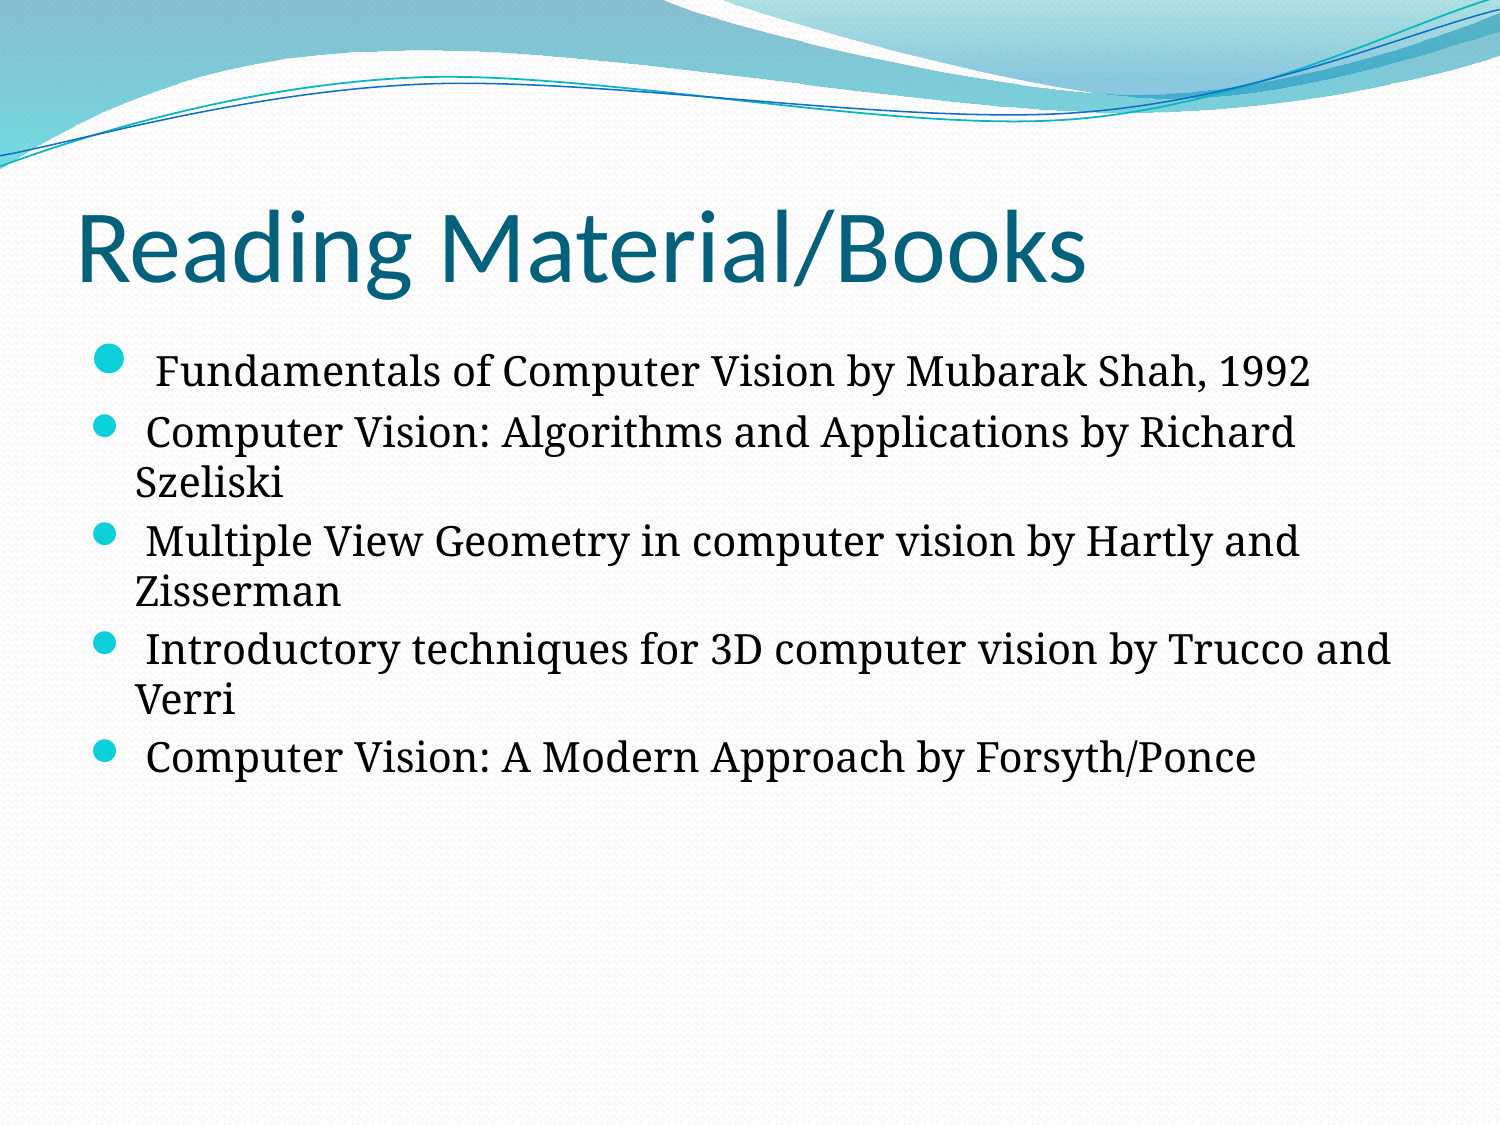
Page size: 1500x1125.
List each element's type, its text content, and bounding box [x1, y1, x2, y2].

title Reading Material/Books [75, 115, 1425, 303]
list Fundamentals of Computer Vision by Mubarak Shah, 1992 Computer Vision: Algorithms and Applications by Richard Szeliski Multiple View Geometry in computer vision by Hartly and Zisserman Introductory techniques for 3D computer vision by Trucco and Verri Computer Vision: A Modern Approach by Forsyth/Ponce [75, 324, 1425, 1045]
